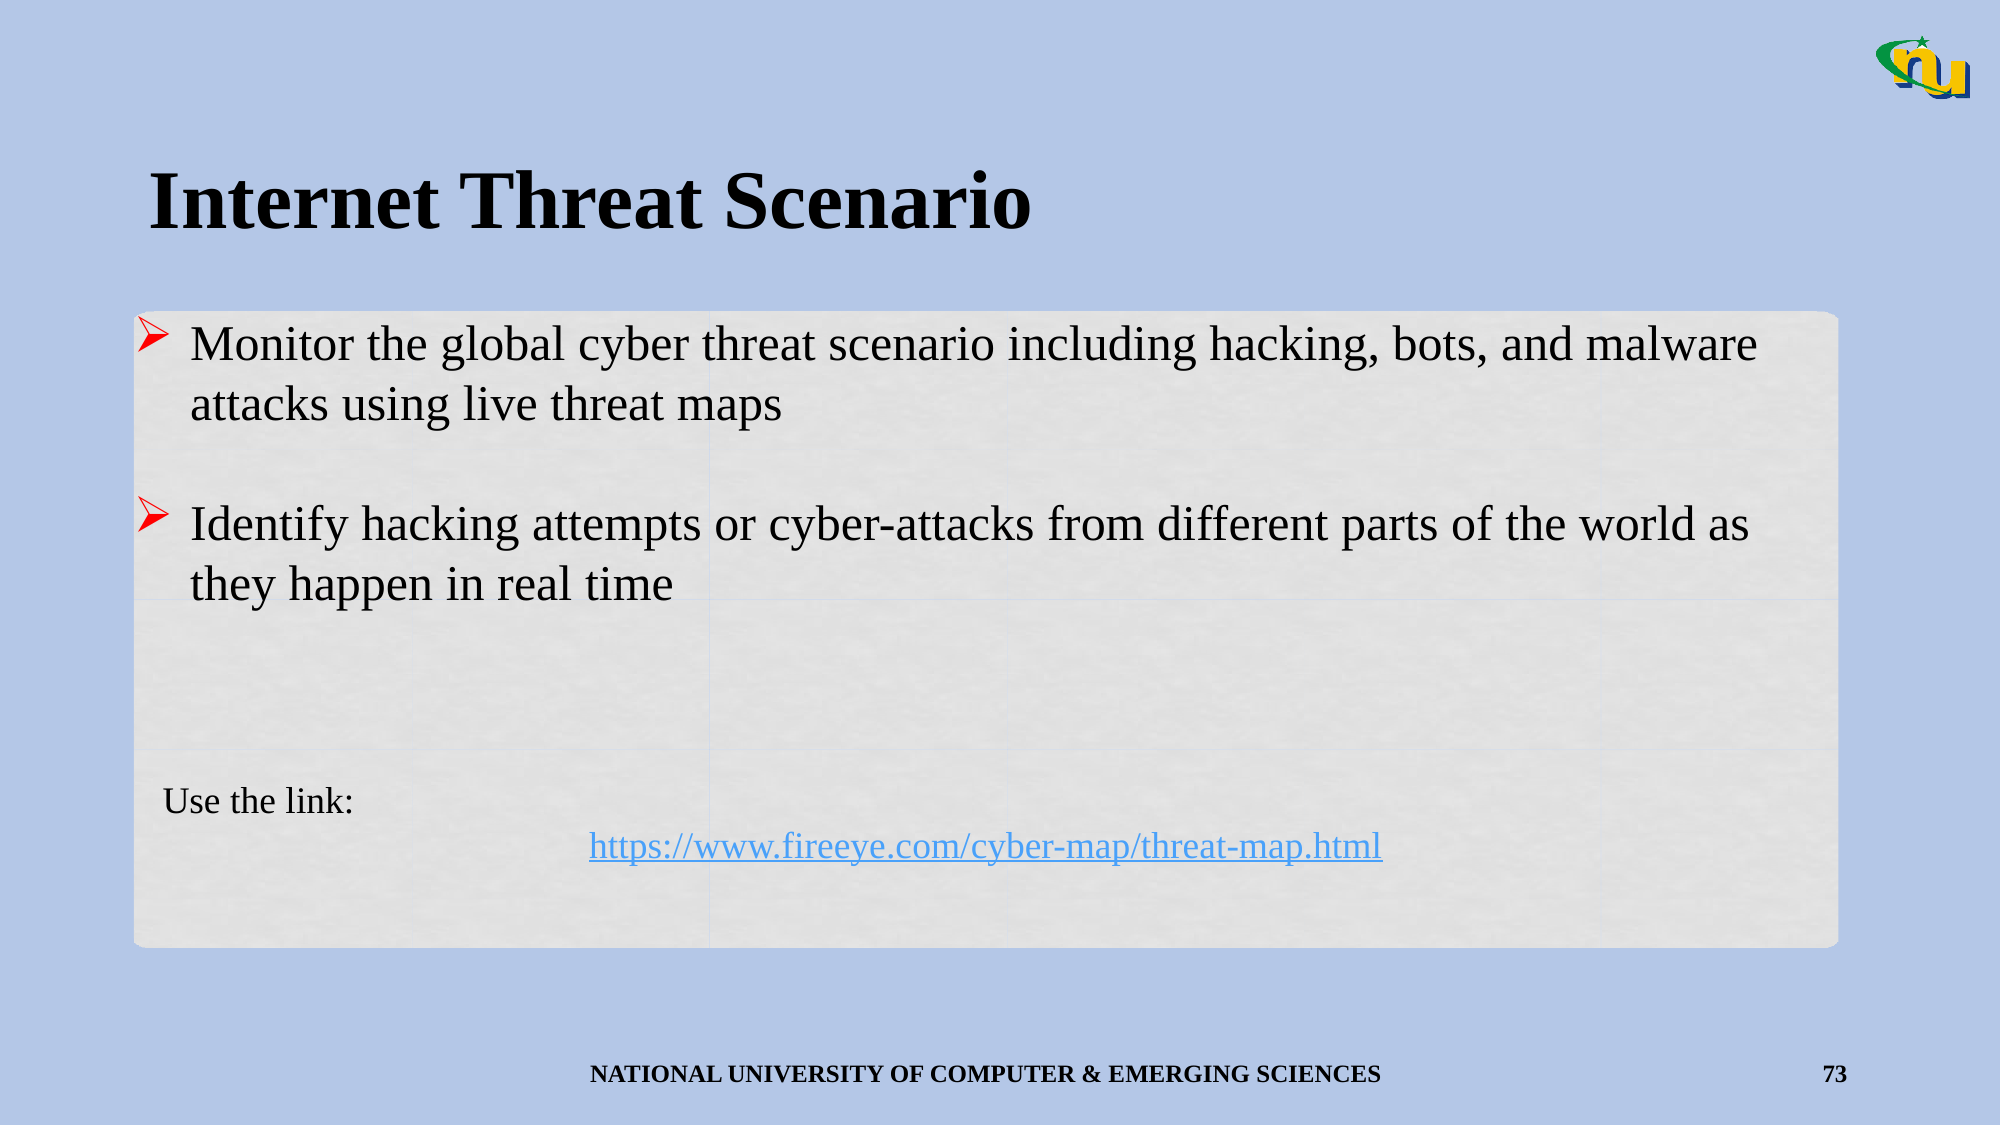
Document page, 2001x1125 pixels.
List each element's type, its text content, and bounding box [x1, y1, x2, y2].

footer NATIONAL UNIVERSITY OF COMPUTER & EMERGING SCIENCES [559, 1042, 1413, 1103]
title Internet Threat Scenario [133, 93, 1253, 310]
picture [1866, 24, 1987, 108]
slide_number 73 [1413, 1042, 1863, 1103]
text_box Monitor the global cyber threat scenario including hacking, bots, and malware attacks using live threat maps Identify hacking attempts or cyber-attacks from different parts of the world as they happen in real time Use the link: https://www.fireeye.com/cyber-map/threat-map.html [133, 310, 1839, 948]
